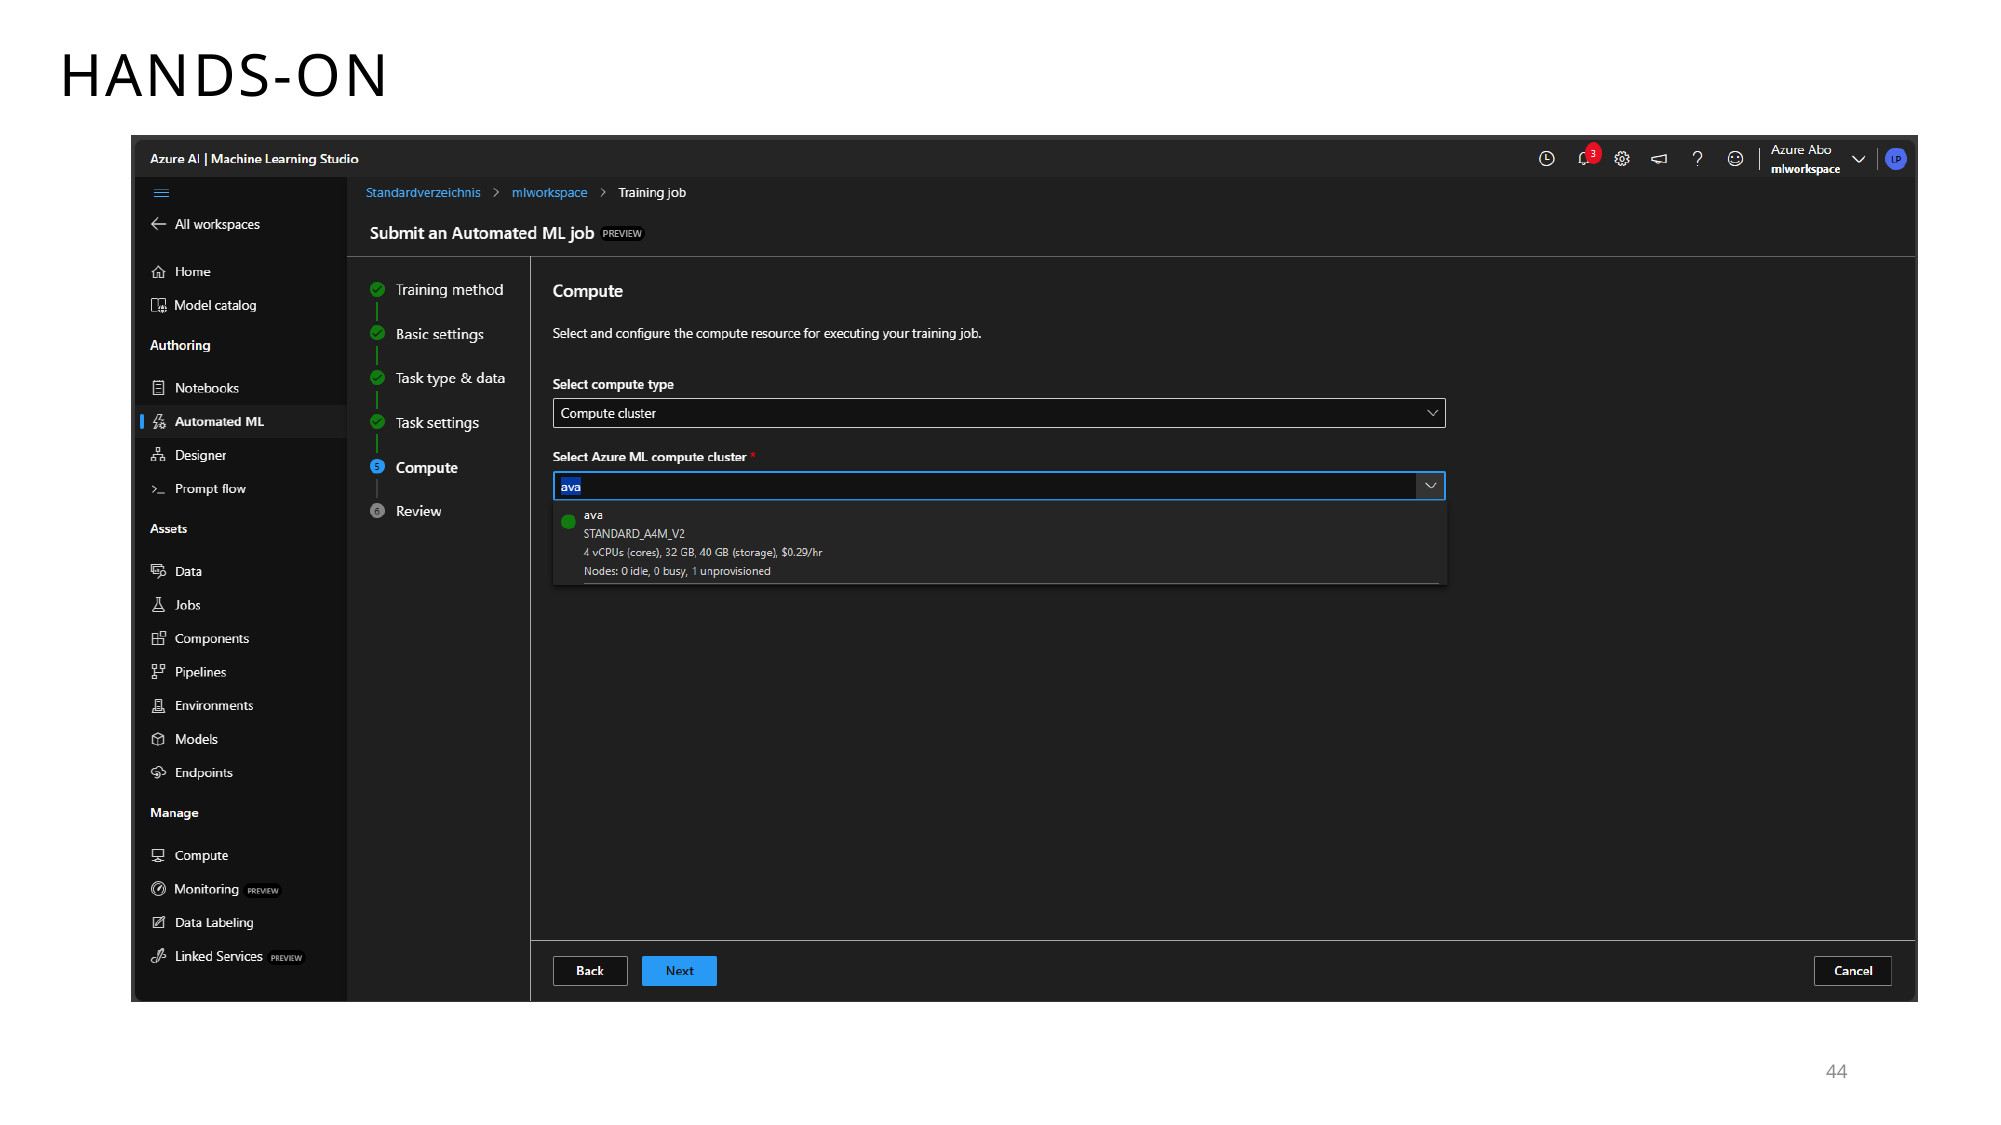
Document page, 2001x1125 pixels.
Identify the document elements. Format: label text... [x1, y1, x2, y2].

picture [131, 135, 1918, 1002]
slide_number 44 [1412, 1042, 1863, 1103]
title Hands-on [44, 39, 932, 117]
